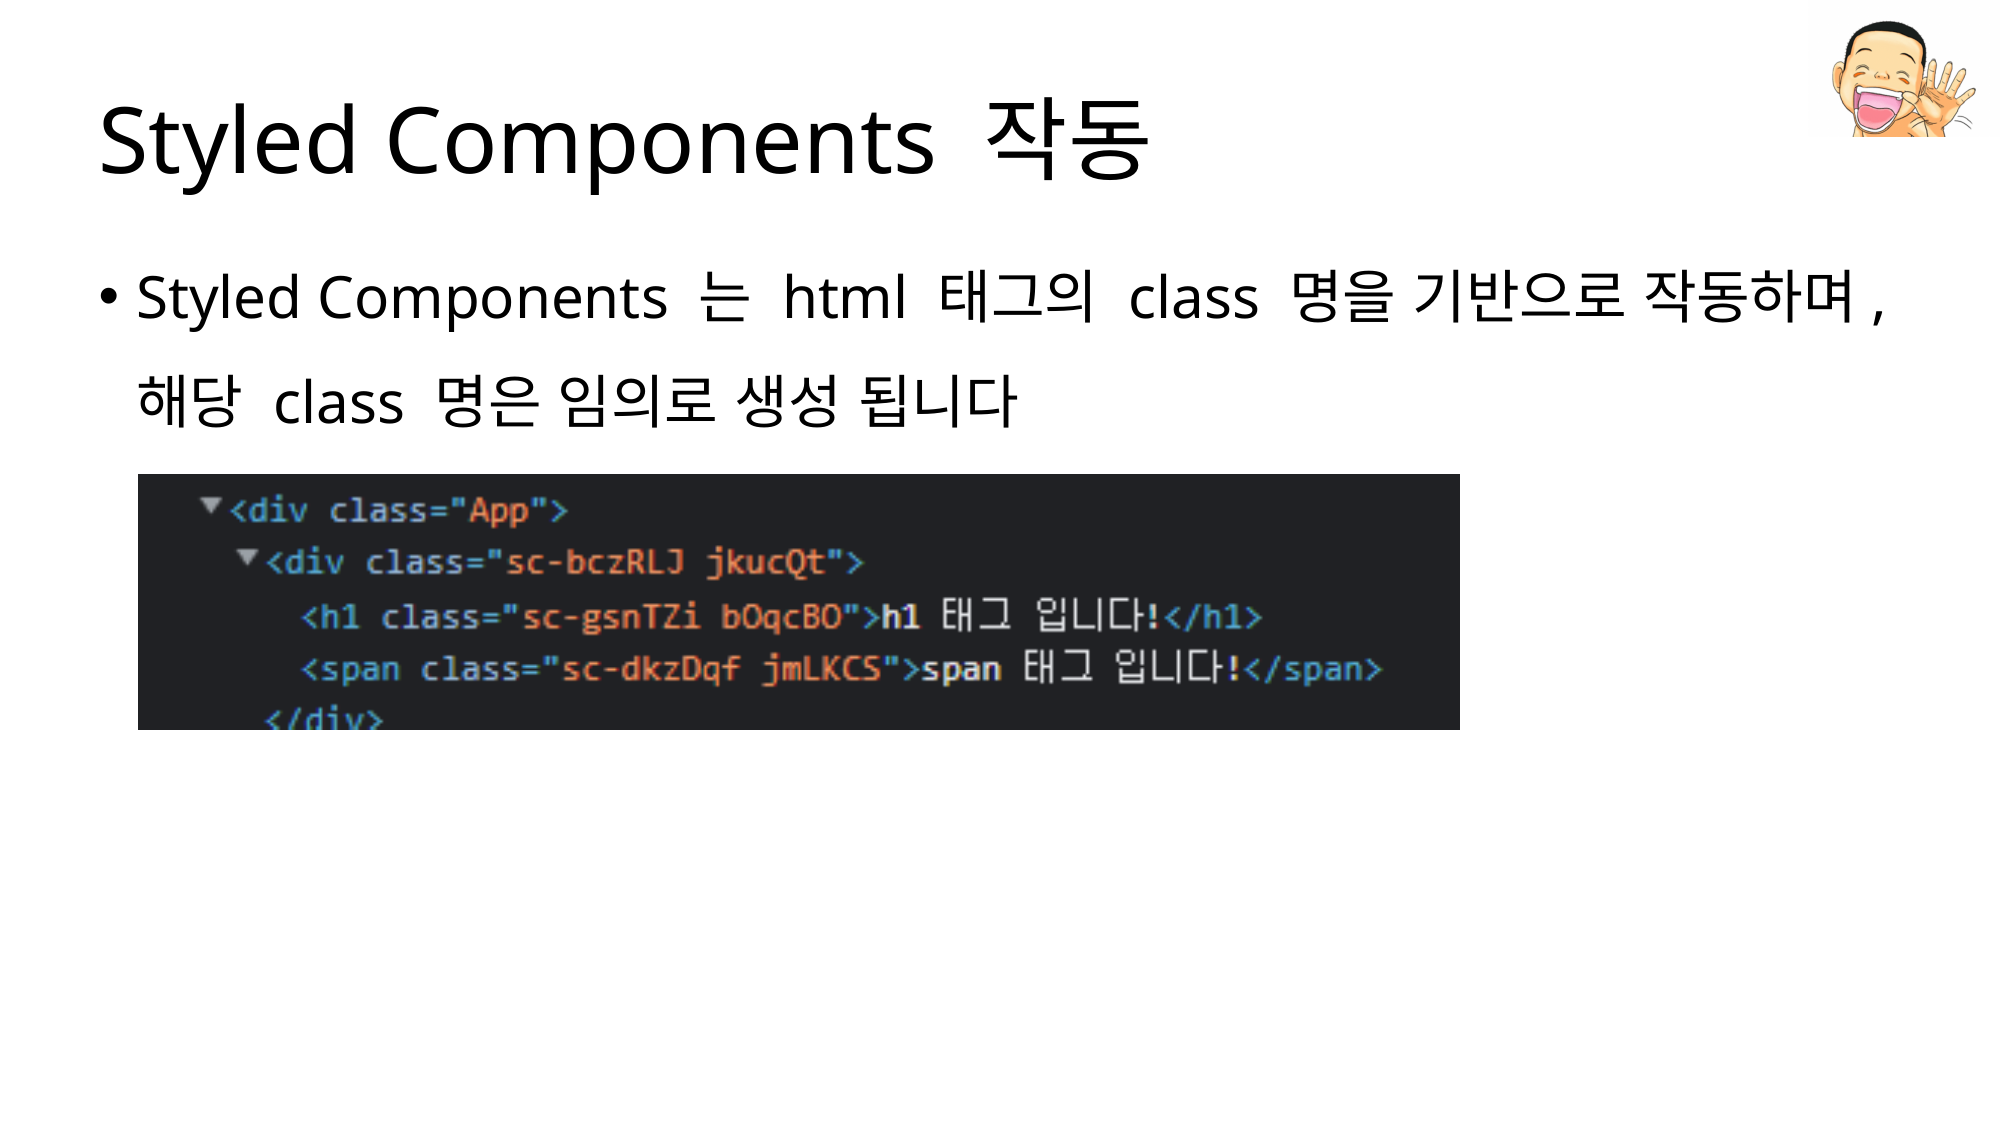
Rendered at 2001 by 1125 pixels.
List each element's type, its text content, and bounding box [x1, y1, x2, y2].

list Styled Components 는 html 태그의 class 명을 기반으로 작동하며, 해당 class 명은 임의로 생성 됩니다 [83, 217, 1931, 1125]
picture [1931, 0, 2000, 137]
picture [138, 474, 1460, 730]
title Styled Components 작동 [83, 0, 1931, 217]
